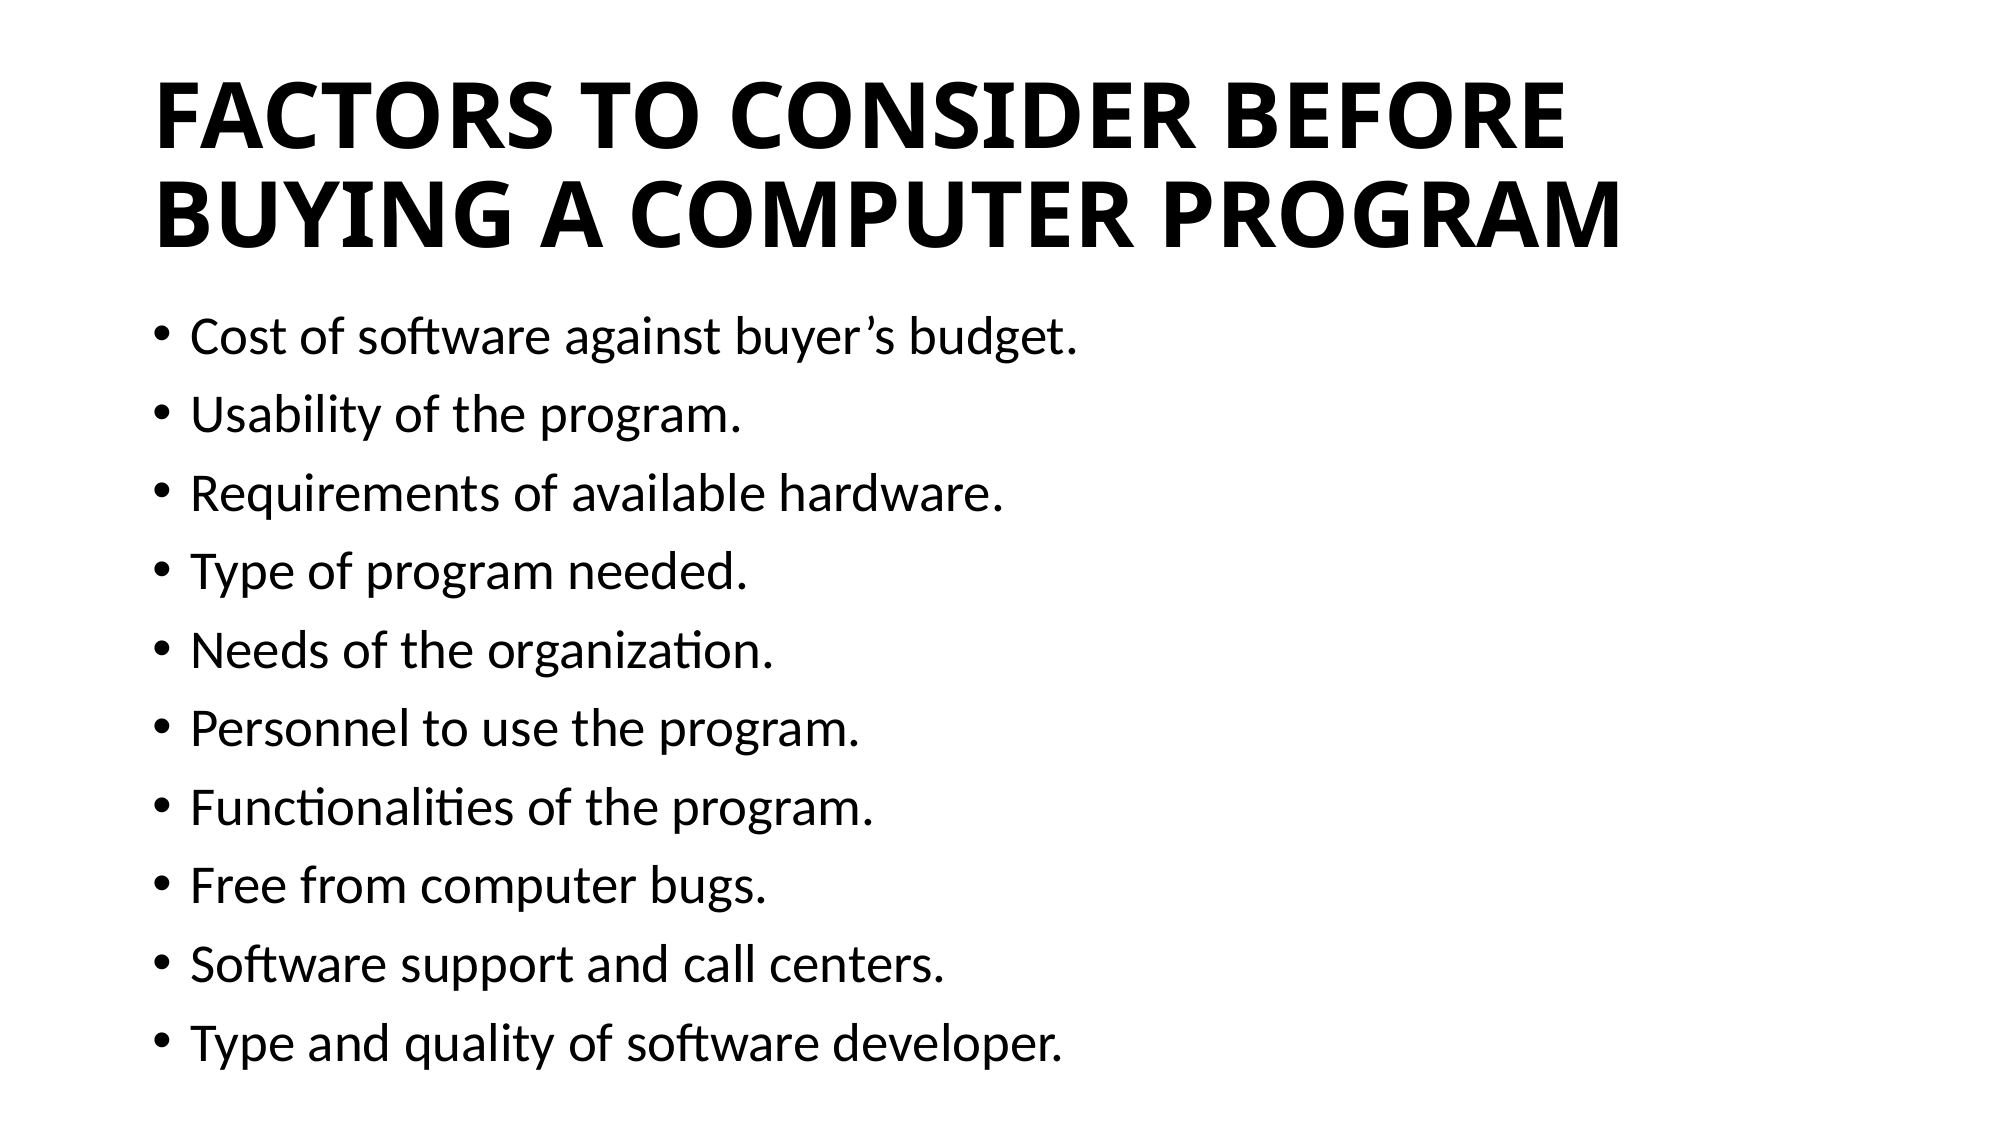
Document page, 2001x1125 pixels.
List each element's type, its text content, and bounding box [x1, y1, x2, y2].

list Cost of software against buyer’s budget. Usability of the program. Requirements of available hardware. Type of program needed. Needs of the organization. Personnel to use the program. Functionalities of the program. Free from computer bugs. Software support and call centers. Type and quality of software developer. [137, 299, 1863, 1087]
title FACTORS TO CONSIDER BEFORE BUYING A COMPUTER PROGRAM [137, 59, 1863, 278]
